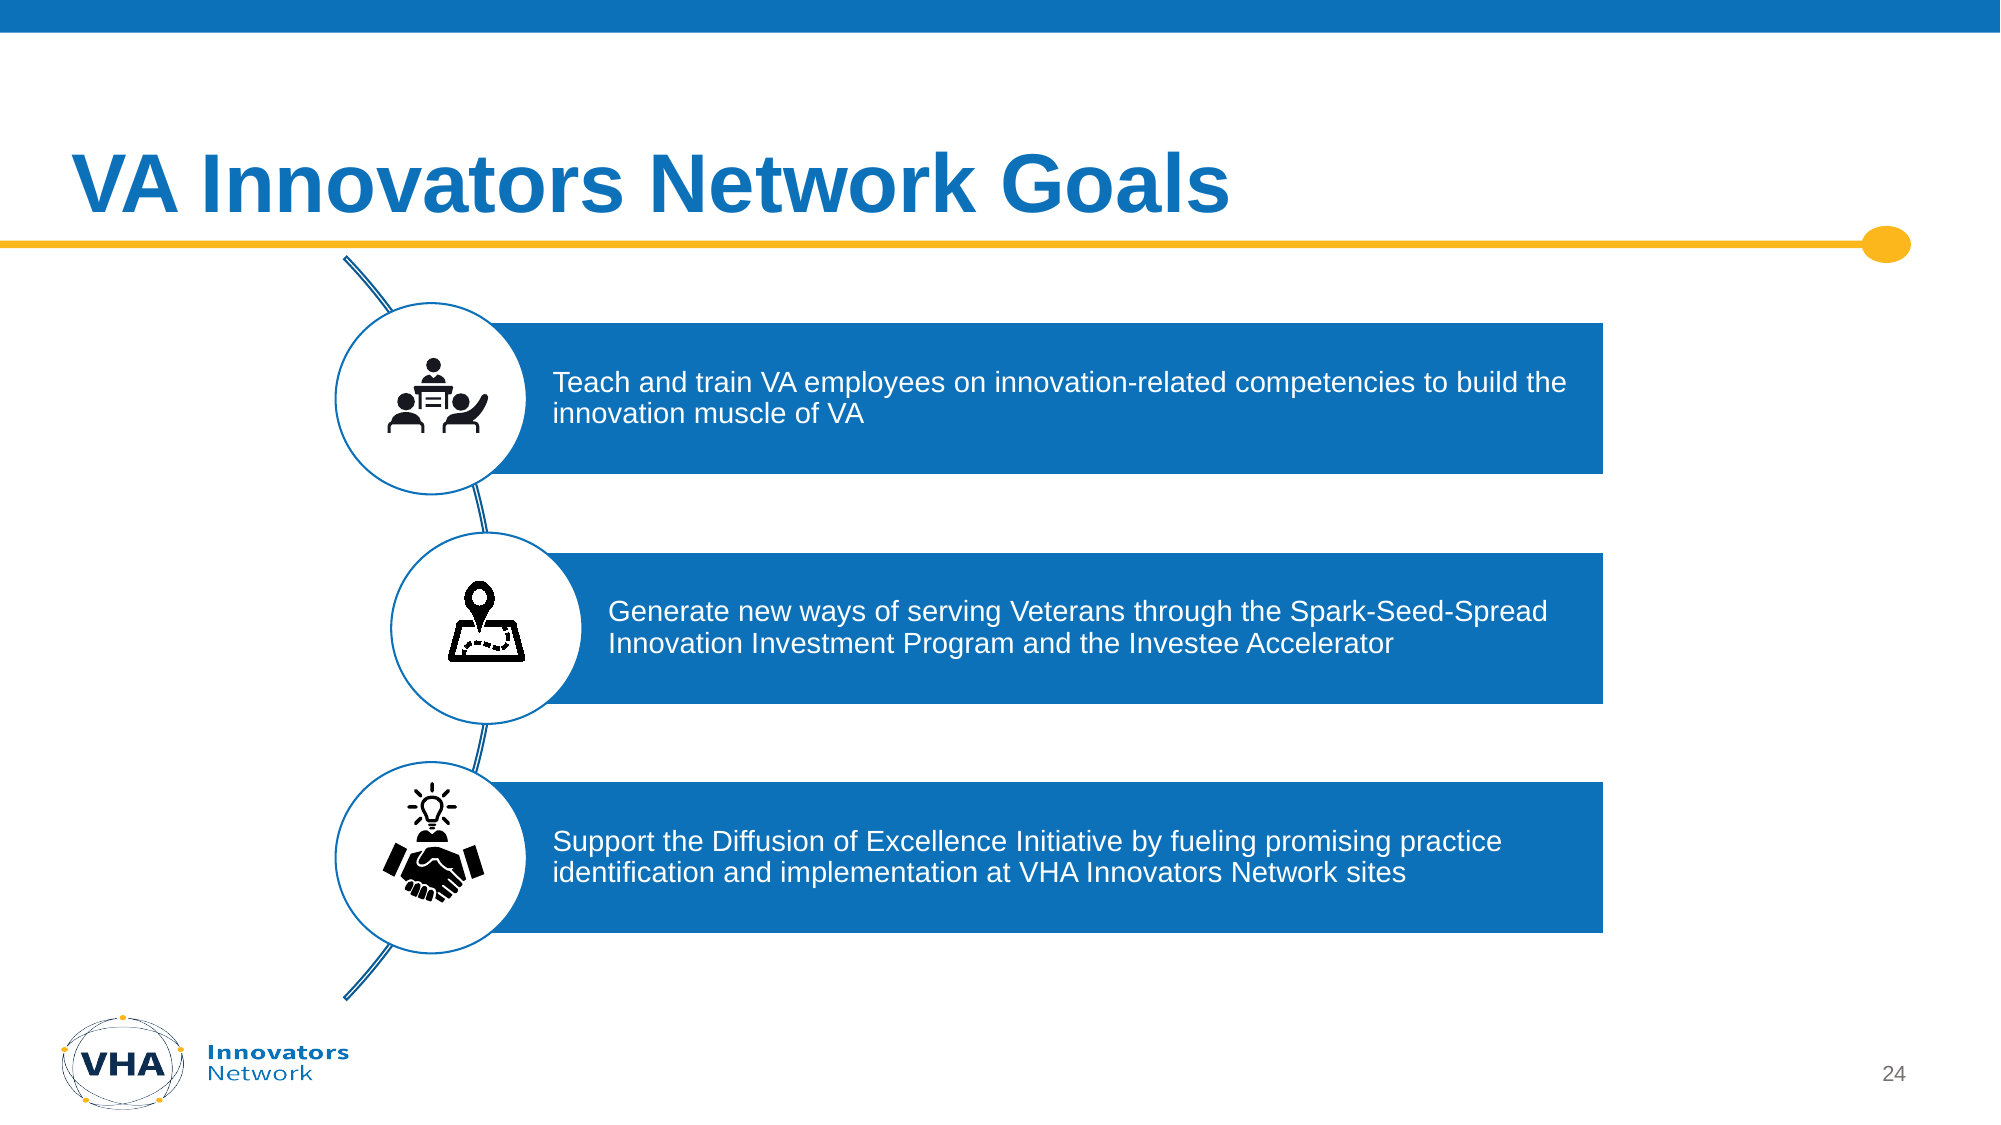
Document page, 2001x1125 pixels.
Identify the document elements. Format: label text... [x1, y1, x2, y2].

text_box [407, 781, 458, 842]
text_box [382, 842, 485, 903]
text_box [387, 357, 489, 433]
title VA Innovators Network Goals [56, 59, 1862, 239]
slide_number 24 [1471, 1042, 1922, 1103]
picture [61, 1015, 356, 1110]
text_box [324, 245, 1615, 1011]
